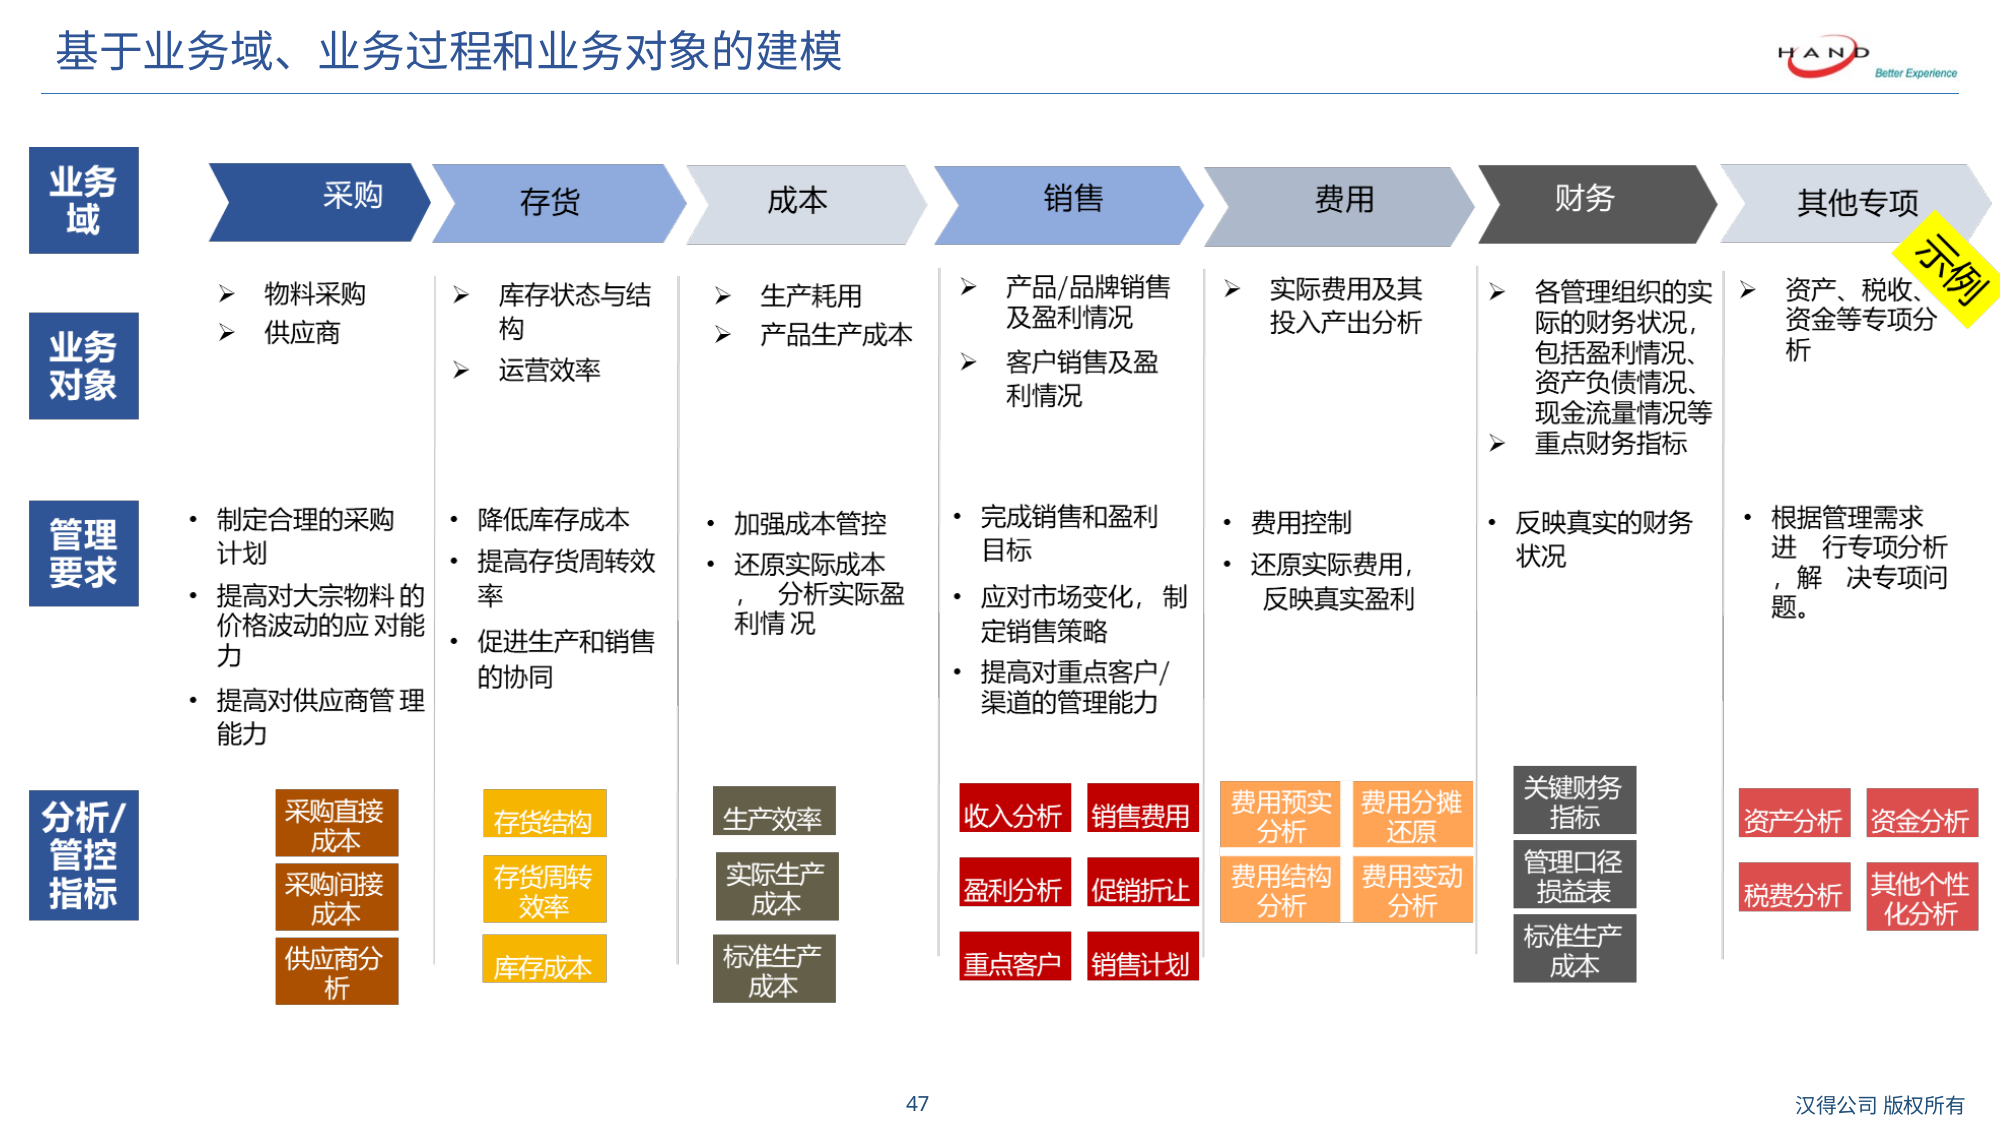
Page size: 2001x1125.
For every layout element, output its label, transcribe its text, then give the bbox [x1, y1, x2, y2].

title 基于业务域、业务过程和业务对象的建模 [40, 22, 1777, 86]
picture [1777, 31, 1960, 82]
picture [20, 147, 2000, 1019]
